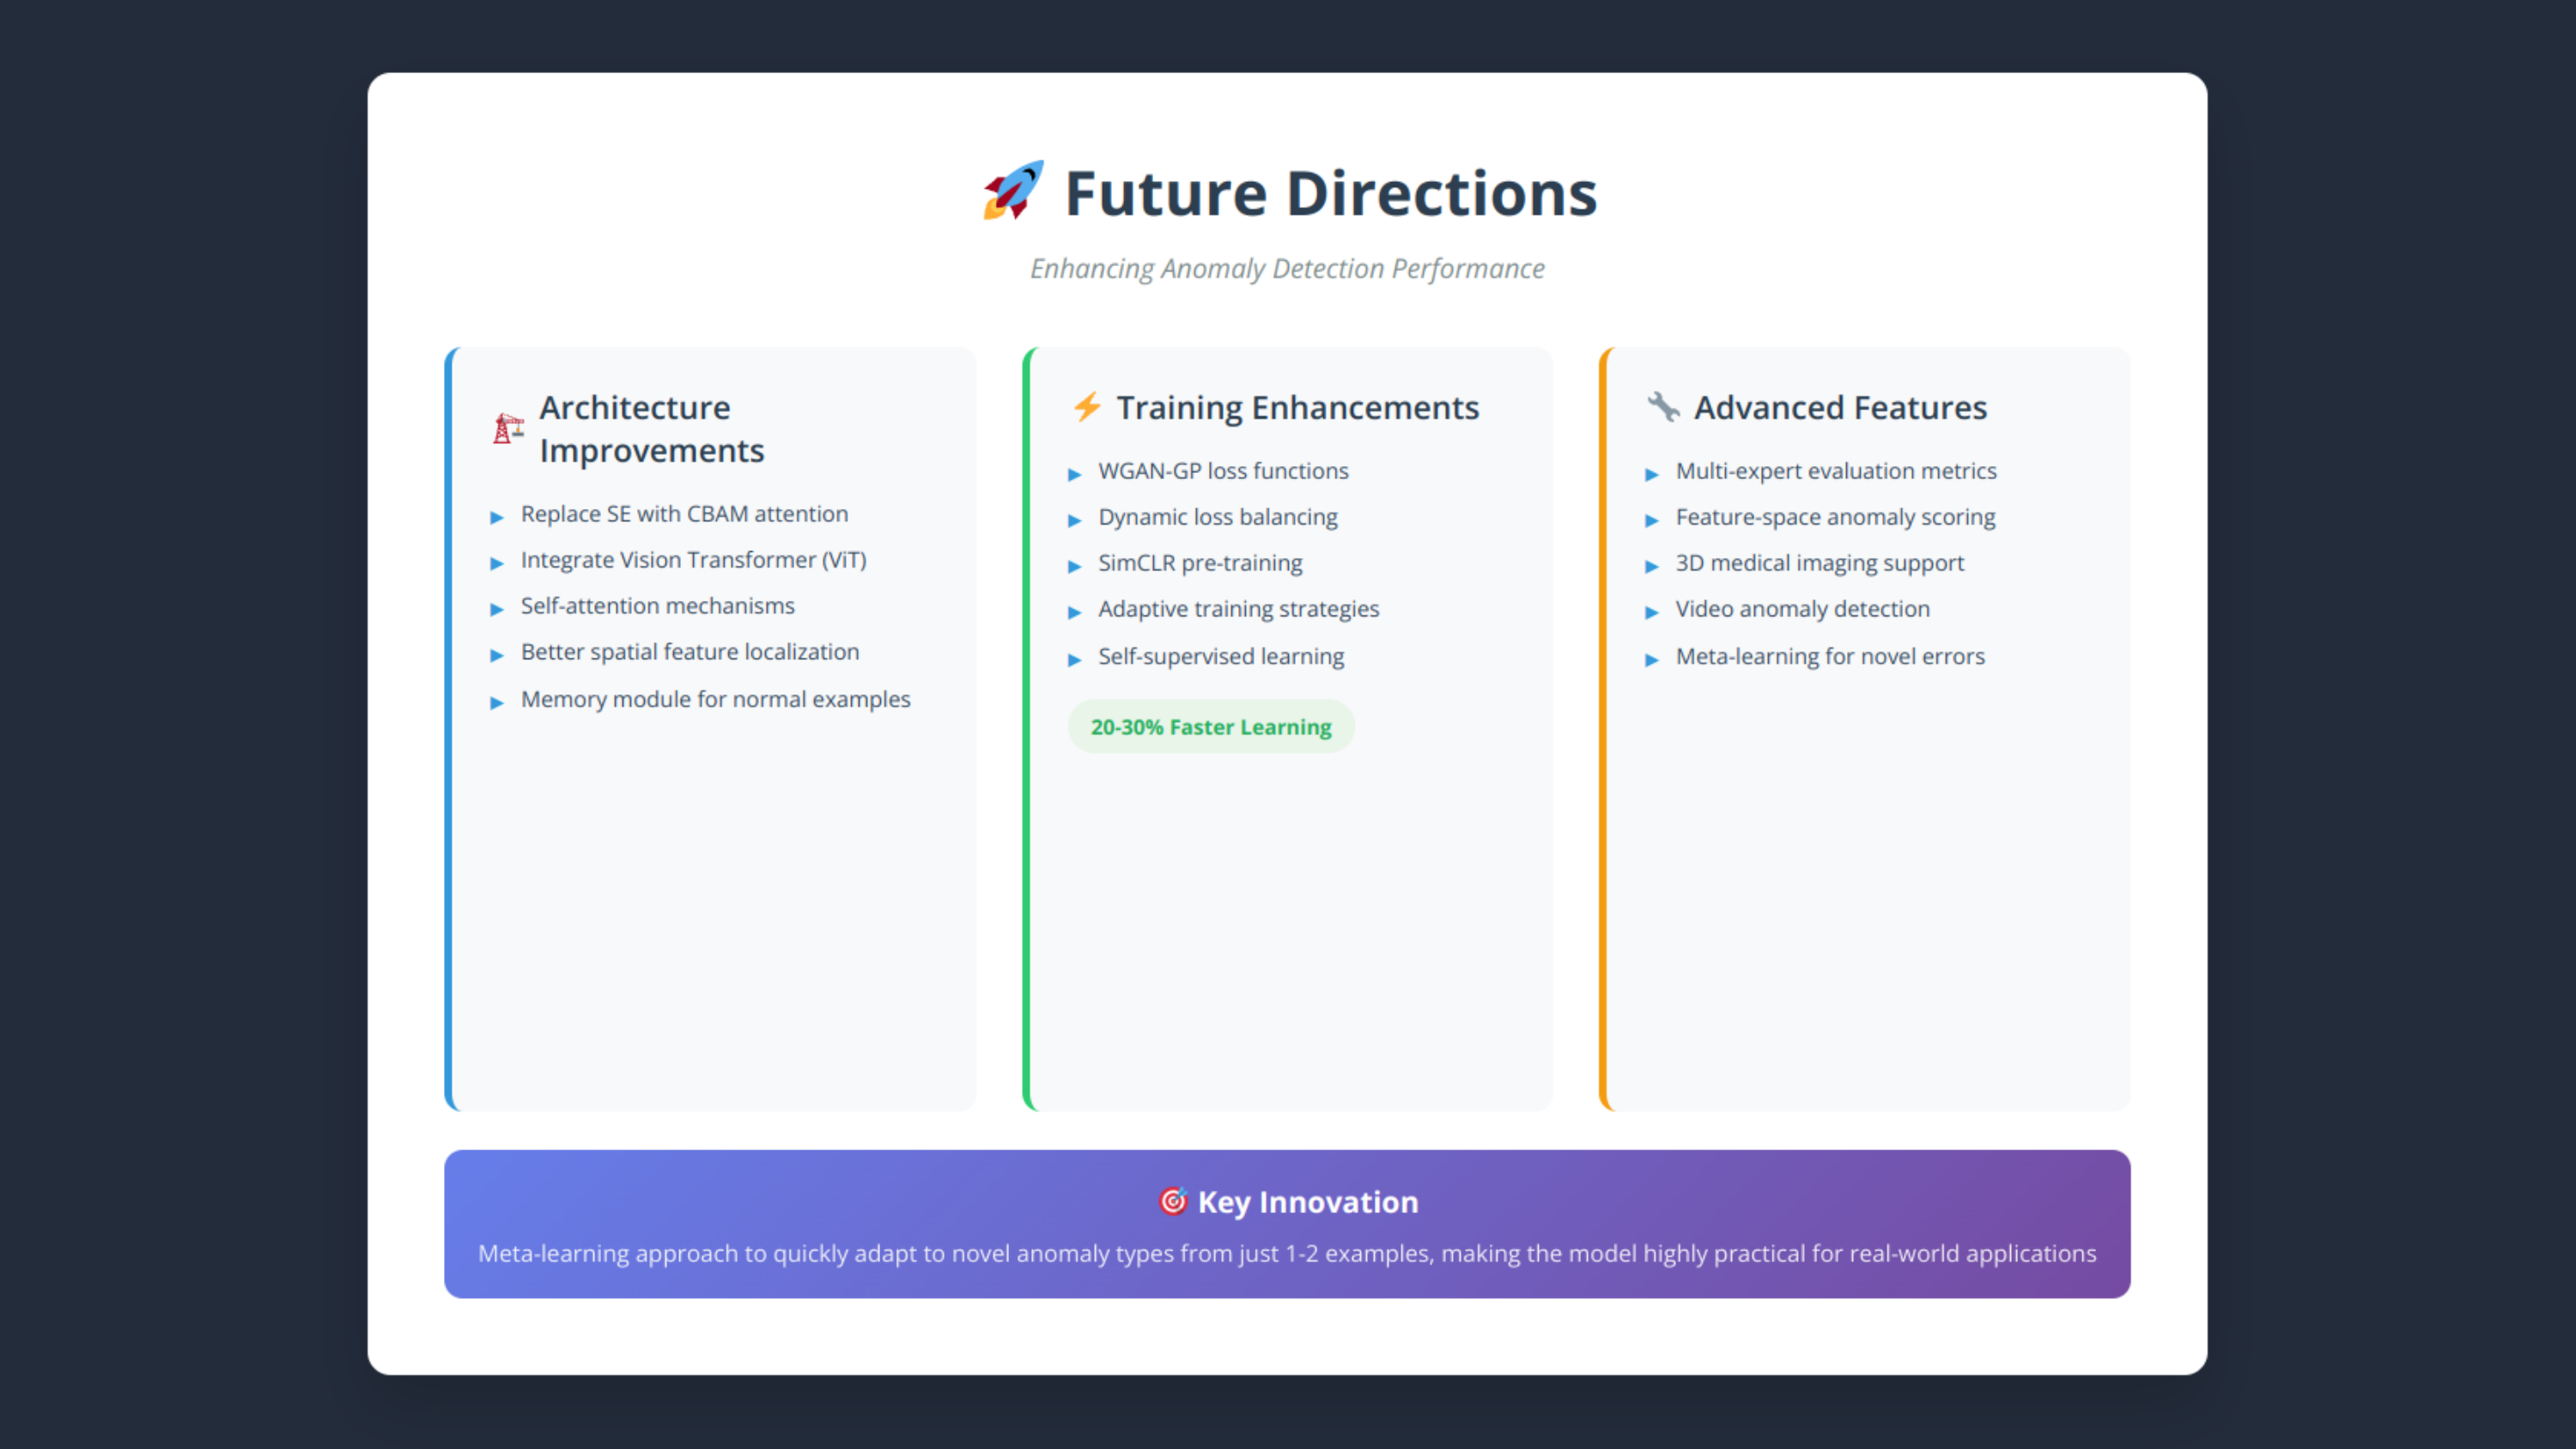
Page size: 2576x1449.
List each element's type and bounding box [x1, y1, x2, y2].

text_box [0, 0, 2576, 1449]
